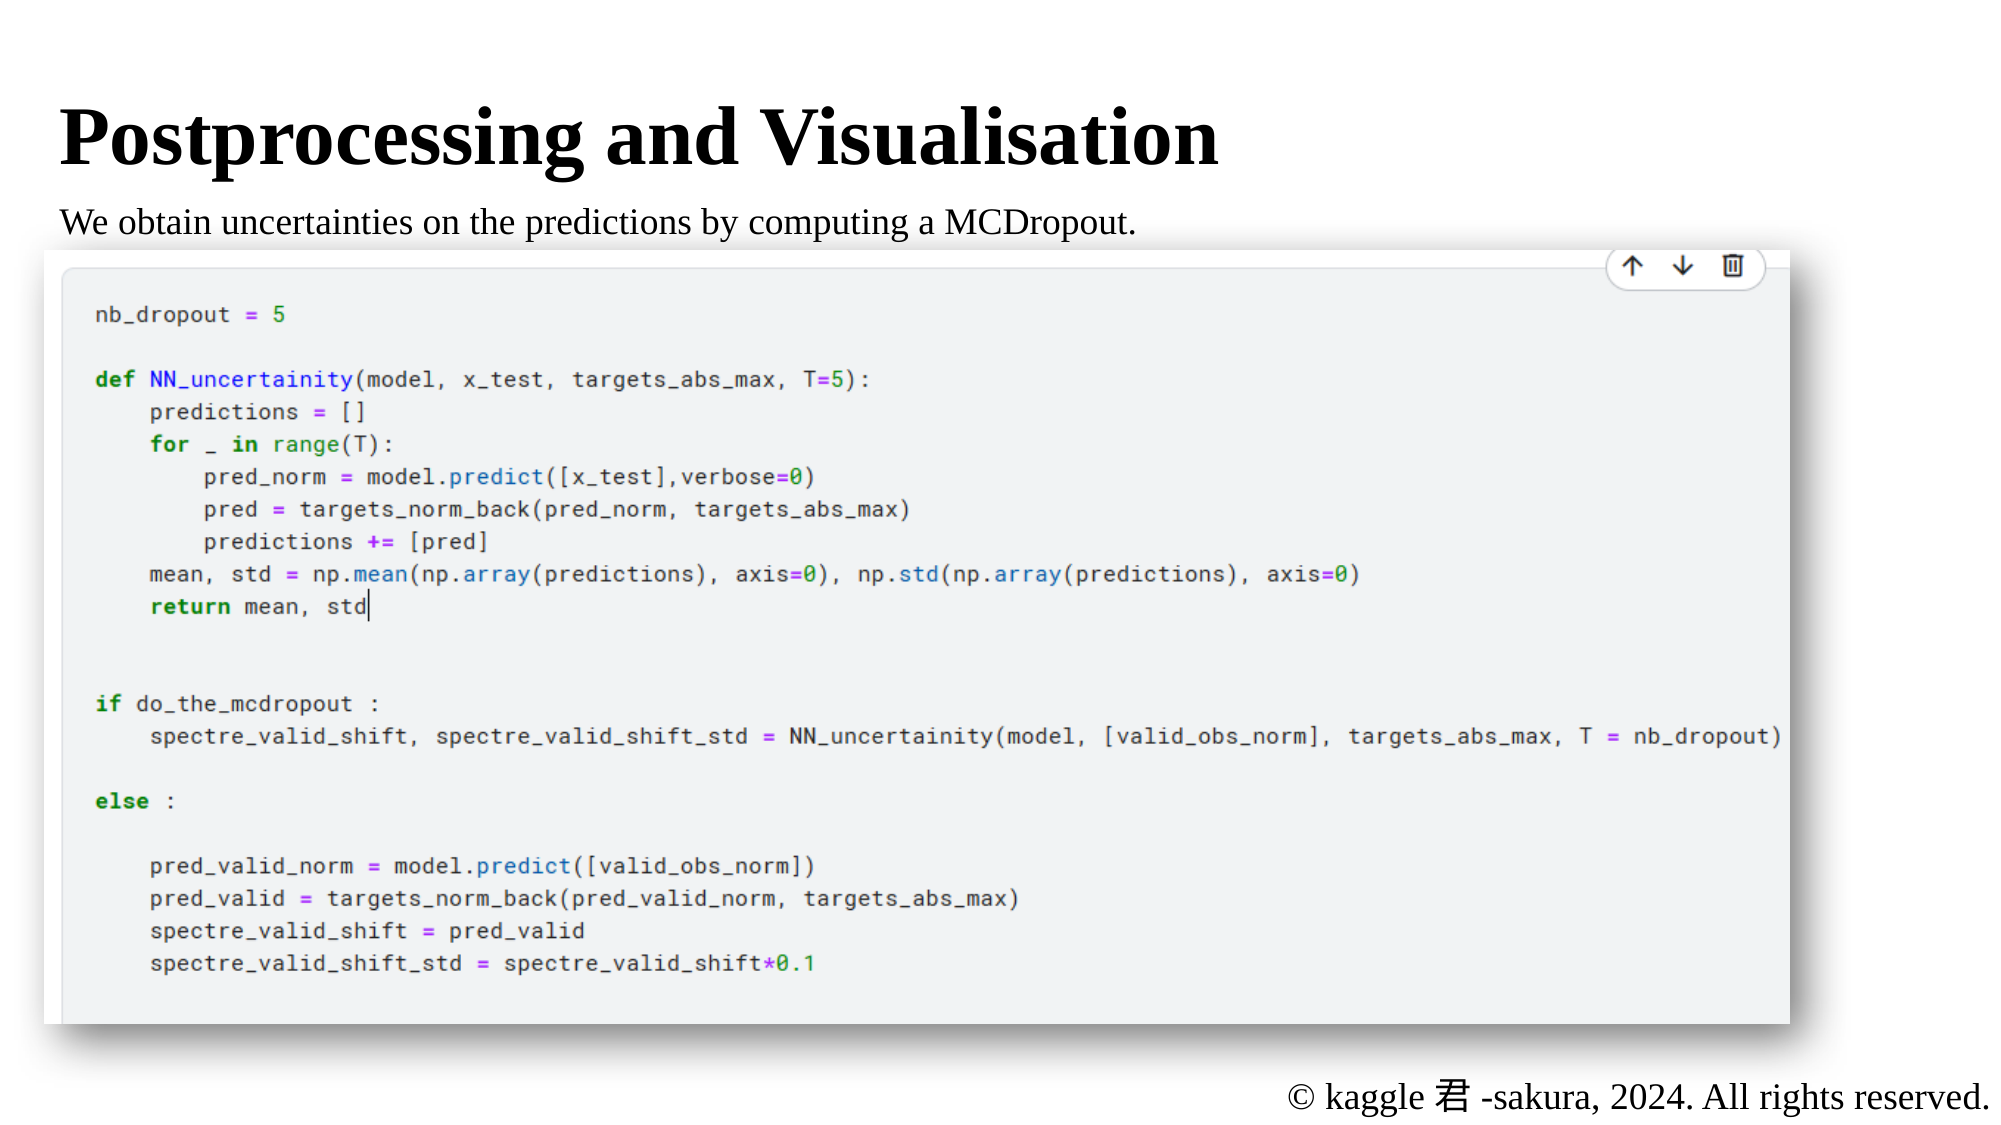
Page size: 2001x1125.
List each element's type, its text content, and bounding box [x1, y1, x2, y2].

text_box We obtain uncertainties on the predictions by computing a MCDropout. [44, 189, 1328, 249]
text_box © kaggle君-sakura, 2024. All rights reserved. [1272, 1064, 2000, 1125]
text_box Postprocessing and Visualisation [44, 73, 1564, 189]
picture [43, 249, 1790, 1024]
